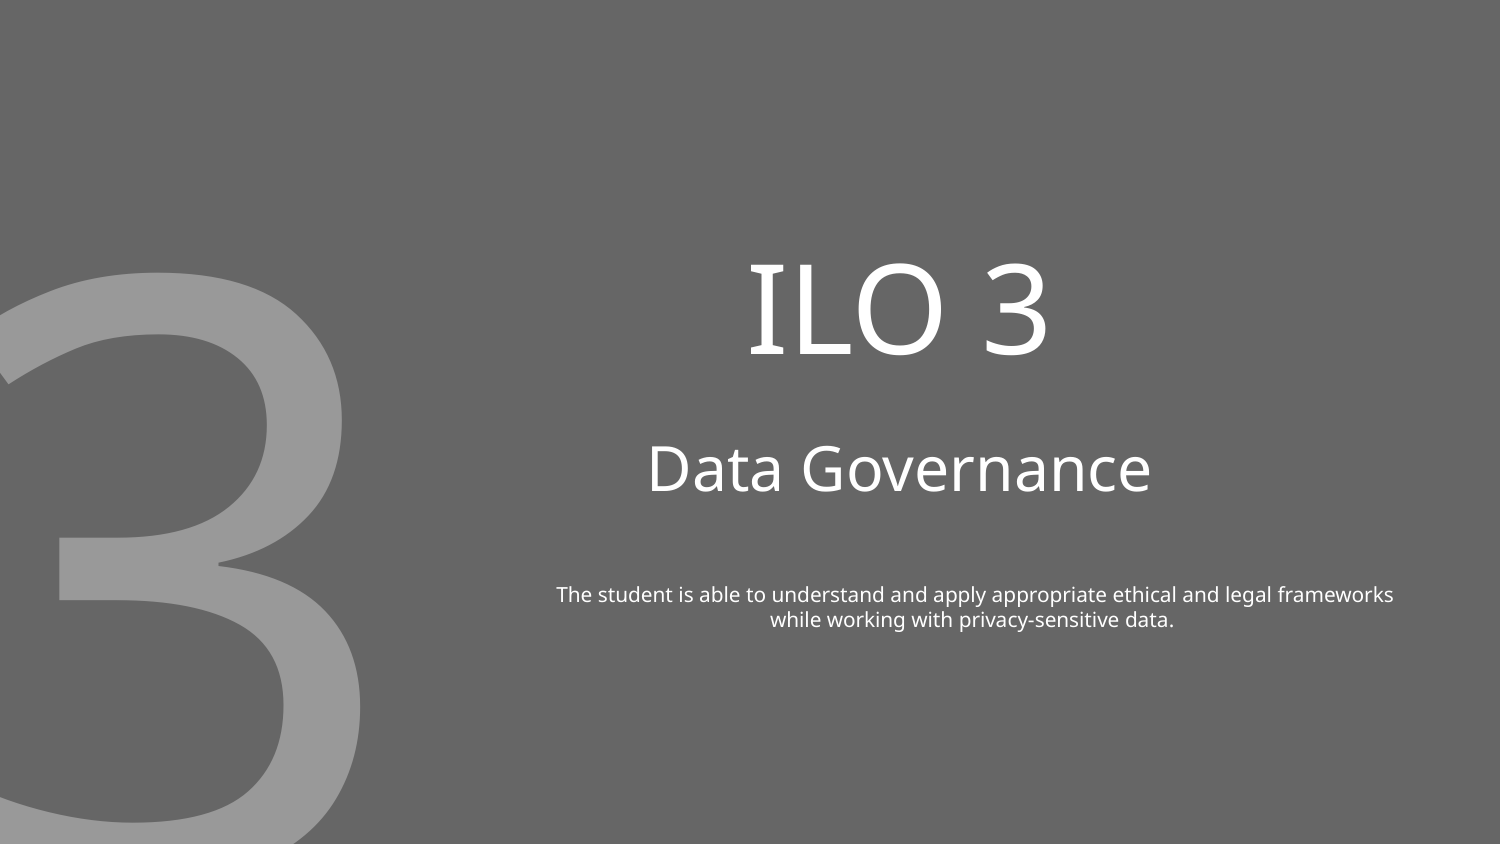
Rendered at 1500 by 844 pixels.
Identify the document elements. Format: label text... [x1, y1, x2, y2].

subtitle Data Governance [486, 410, 1425, 524]
text_box 3 [0, 122, 486, 844]
subtitle The student is able to understand and apply appropriate ethical and legal frameworks while working with privacy-sensitive data. [525, 550, 1425, 663]
title ILO 3 [486, 181, 1425, 410]
